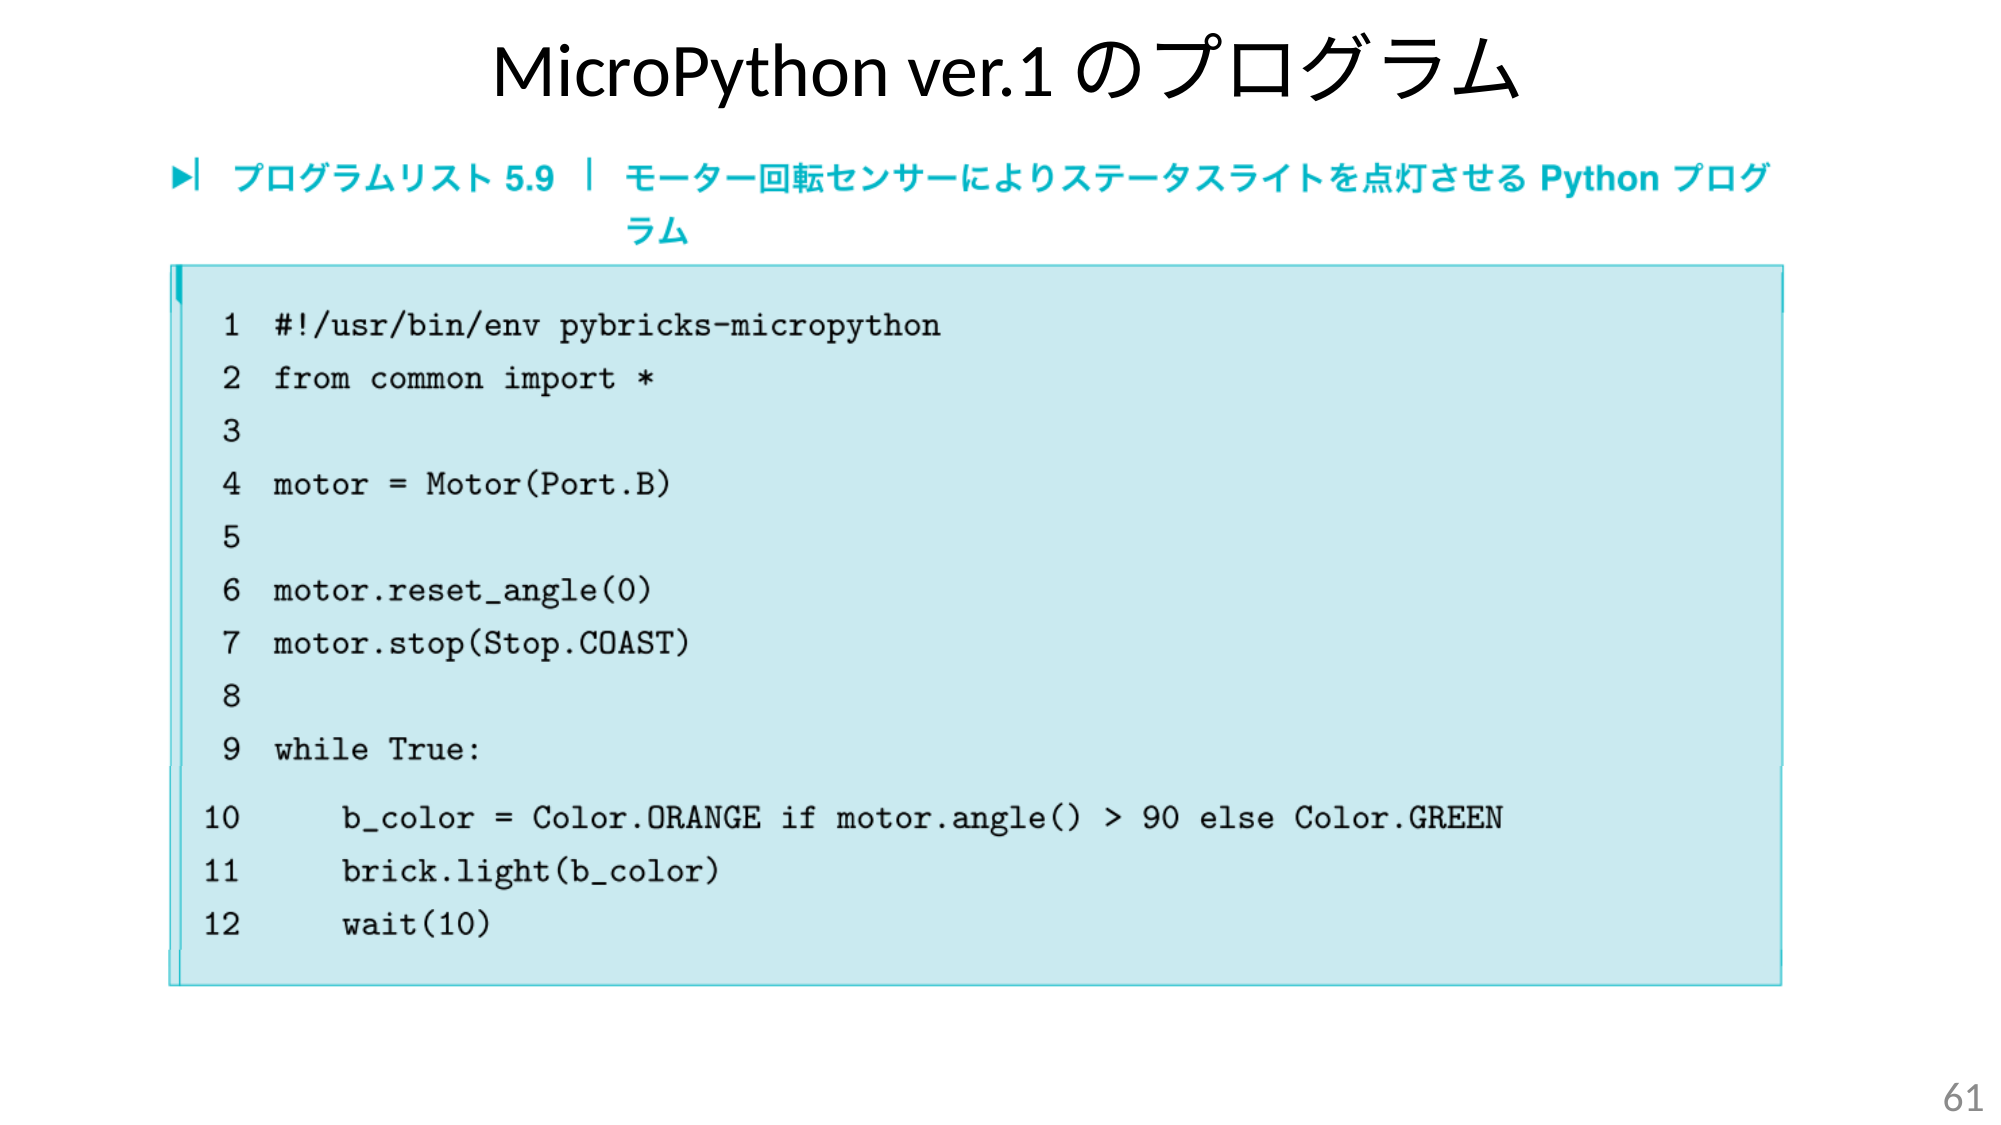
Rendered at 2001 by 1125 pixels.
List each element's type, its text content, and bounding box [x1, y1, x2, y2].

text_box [157, 150, 1796, 1000]
slide_number 61 [1881, 1065, 2000, 1125]
title MicroPython ver.1のプログラム [55, 13, 1961, 120]
